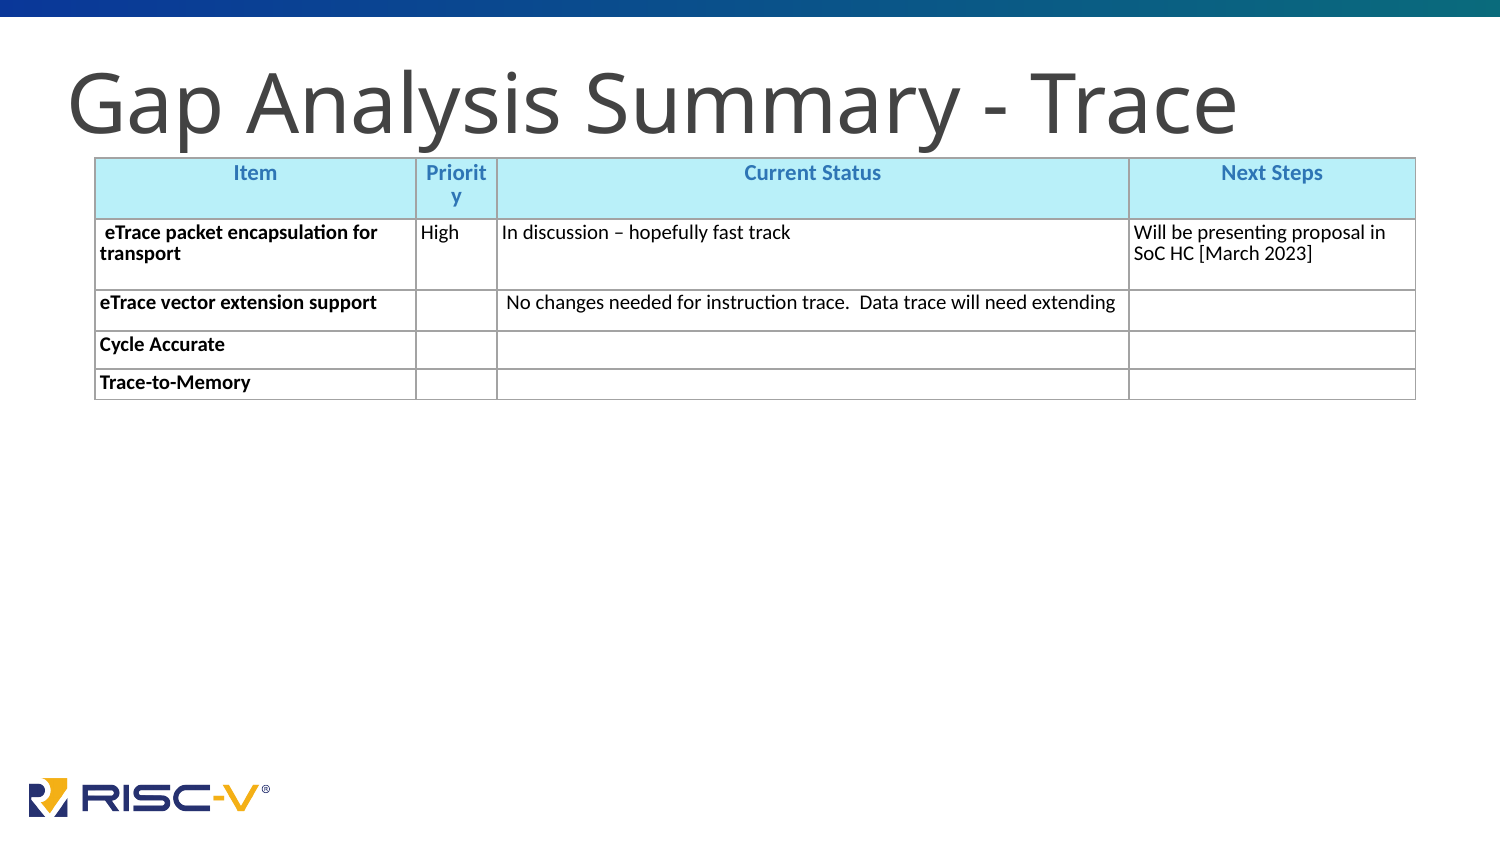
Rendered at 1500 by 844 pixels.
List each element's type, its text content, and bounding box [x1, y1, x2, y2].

table_cell High [417, 220, 496, 289]
table_cell eTrace vector extension support [96, 291, 415, 330]
table_cell eTrace packet encapsulation for transport [96, 220, 415, 289]
title Gap Analysis Summary - Trace [51, 35, 1449, 159]
table_header Next Steps [1130, 159, 1415, 218]
table_cell [417, 332, 496, 368]
table_cell [1130, 291, 1415, 330]
table_cell [1130, 332, 1415, 368]
table_cell [498, 332, 1128, 368]
table_cell No changes needed for instruction trace. Data trace will need extending [498, 291, 1128, 330]
table_header Item [96, 159, 415, 218]
table_cell [1130, 370, 1415, 399]
table_header Priority [417, 159, 496, 218]
table_cell Trace-to-Memory [96, 370, 415, 399]
table_cell Cycle Accurate [96, 332, 415, 368]
picture [29, 778, 270, 817]
table_cell In discussion – hopefully fast track [498, 220, 1128, 289]
table_cell [417, 370, 496, 399]
table_cell [417, 291, 496, 330]
table_cell Will be presenting proposal in SoC HC [March 2023] [1130, 220, 1415, 289]
table_cell [498, 370, 1128, 399]
table_header Current Status [498, 159, 1128, 218]
